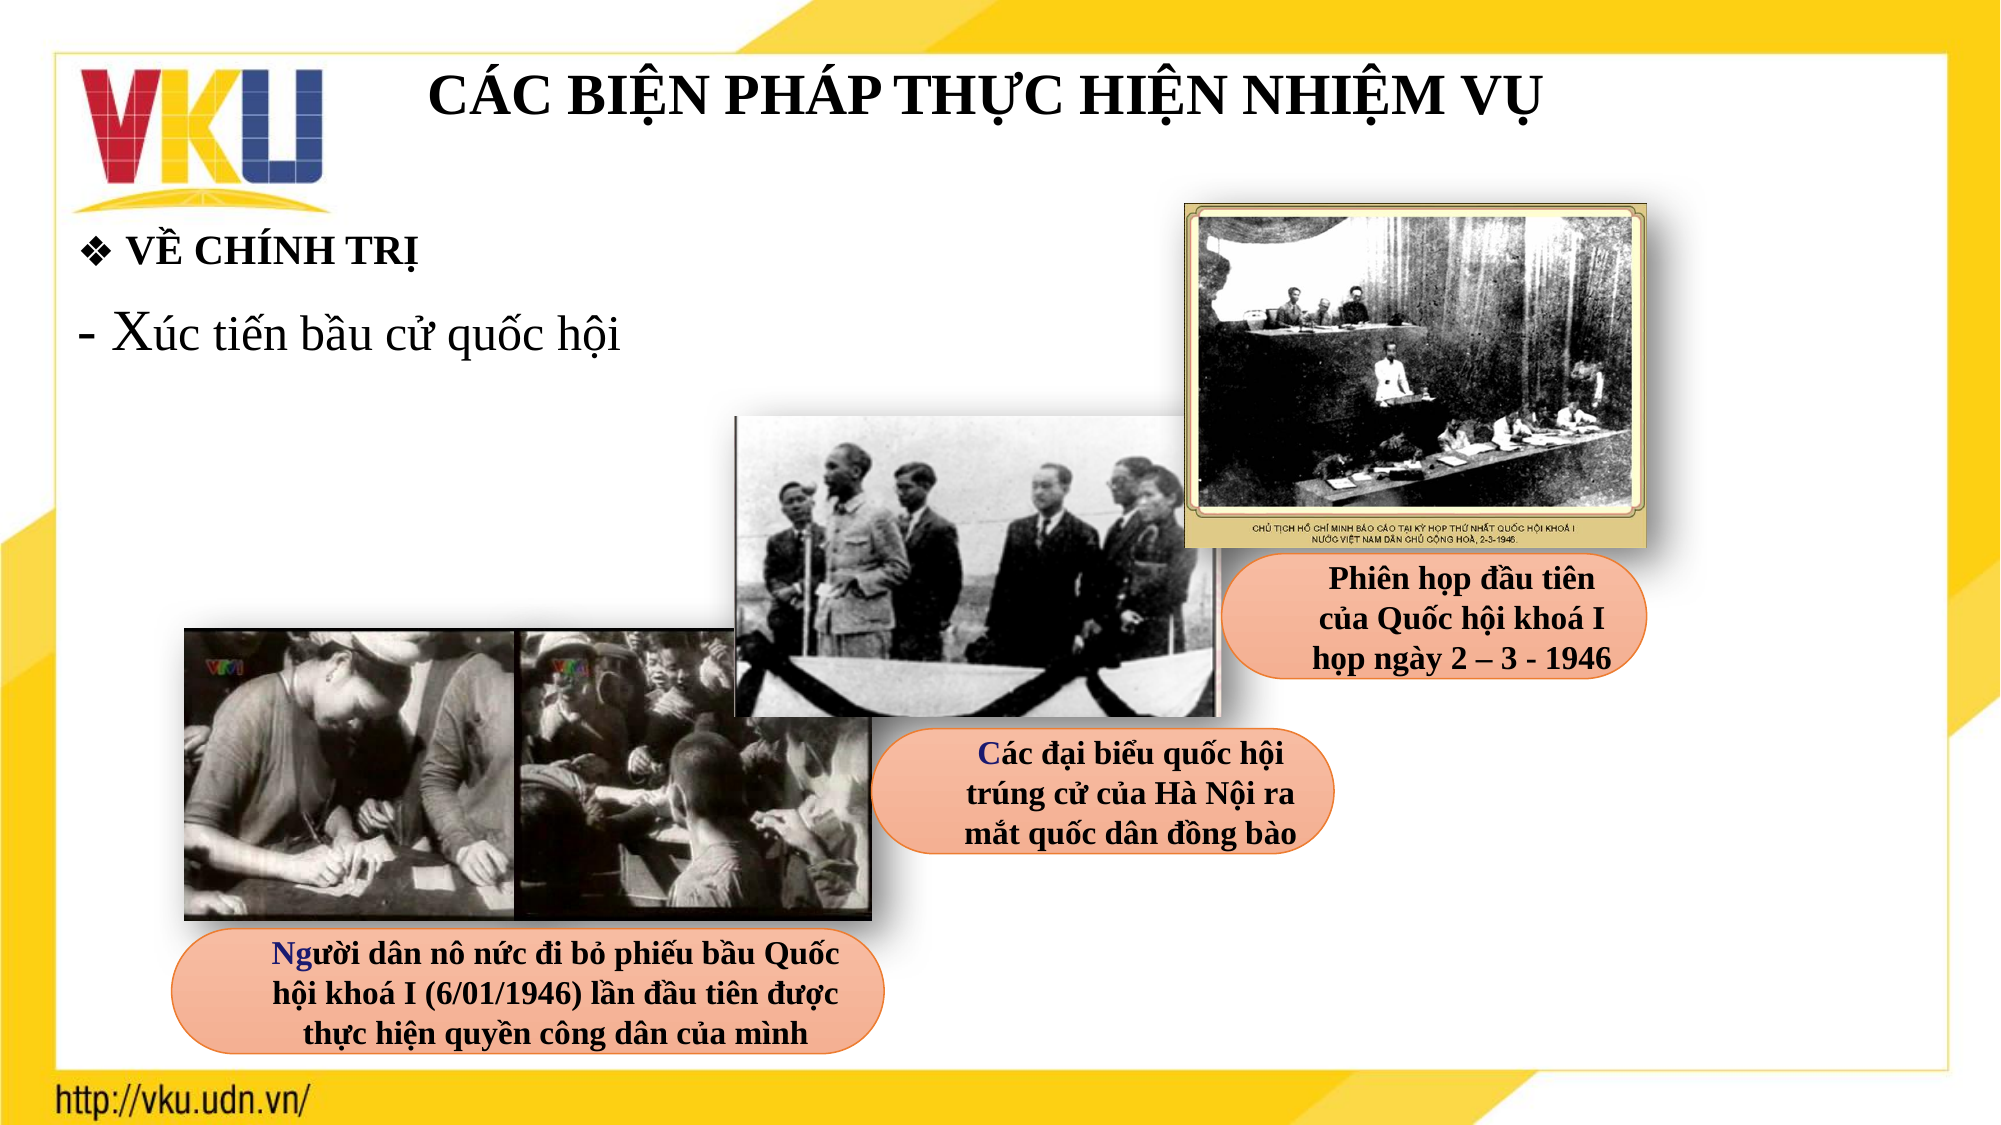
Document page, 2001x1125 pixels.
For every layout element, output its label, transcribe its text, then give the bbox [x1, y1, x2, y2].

text_box VỀ CHÍNH TRỊ [62, 215, 738, 281]
picture [0, 0, 2001, 1125]
text_box Người dân nô nức đi bỏ phiếu bầu Quốc hội khoá I (6/01/1946) lần đầu tiên được thực hiện quyền công dân của mình [171, 929, 885, 1054]
text_box - Xúc tiến bầu cử quốc hội [62, 290, 925, 365]
text_box Các đại biểu quốc hội trúng cử của Hà Nội ra mắt quốc dân đồng bào [877, 728, 1335, 854]
text_box Phiên họp đầu tiên của Quốc hội khoá I họp ngày 2 – 3 - 1946 [1229, 557, 1647, 679]
text_box CÁC BIỆN PHÁP THỰC HIỆN NHIỆM VỤ [412, 47, 1638, 136]
